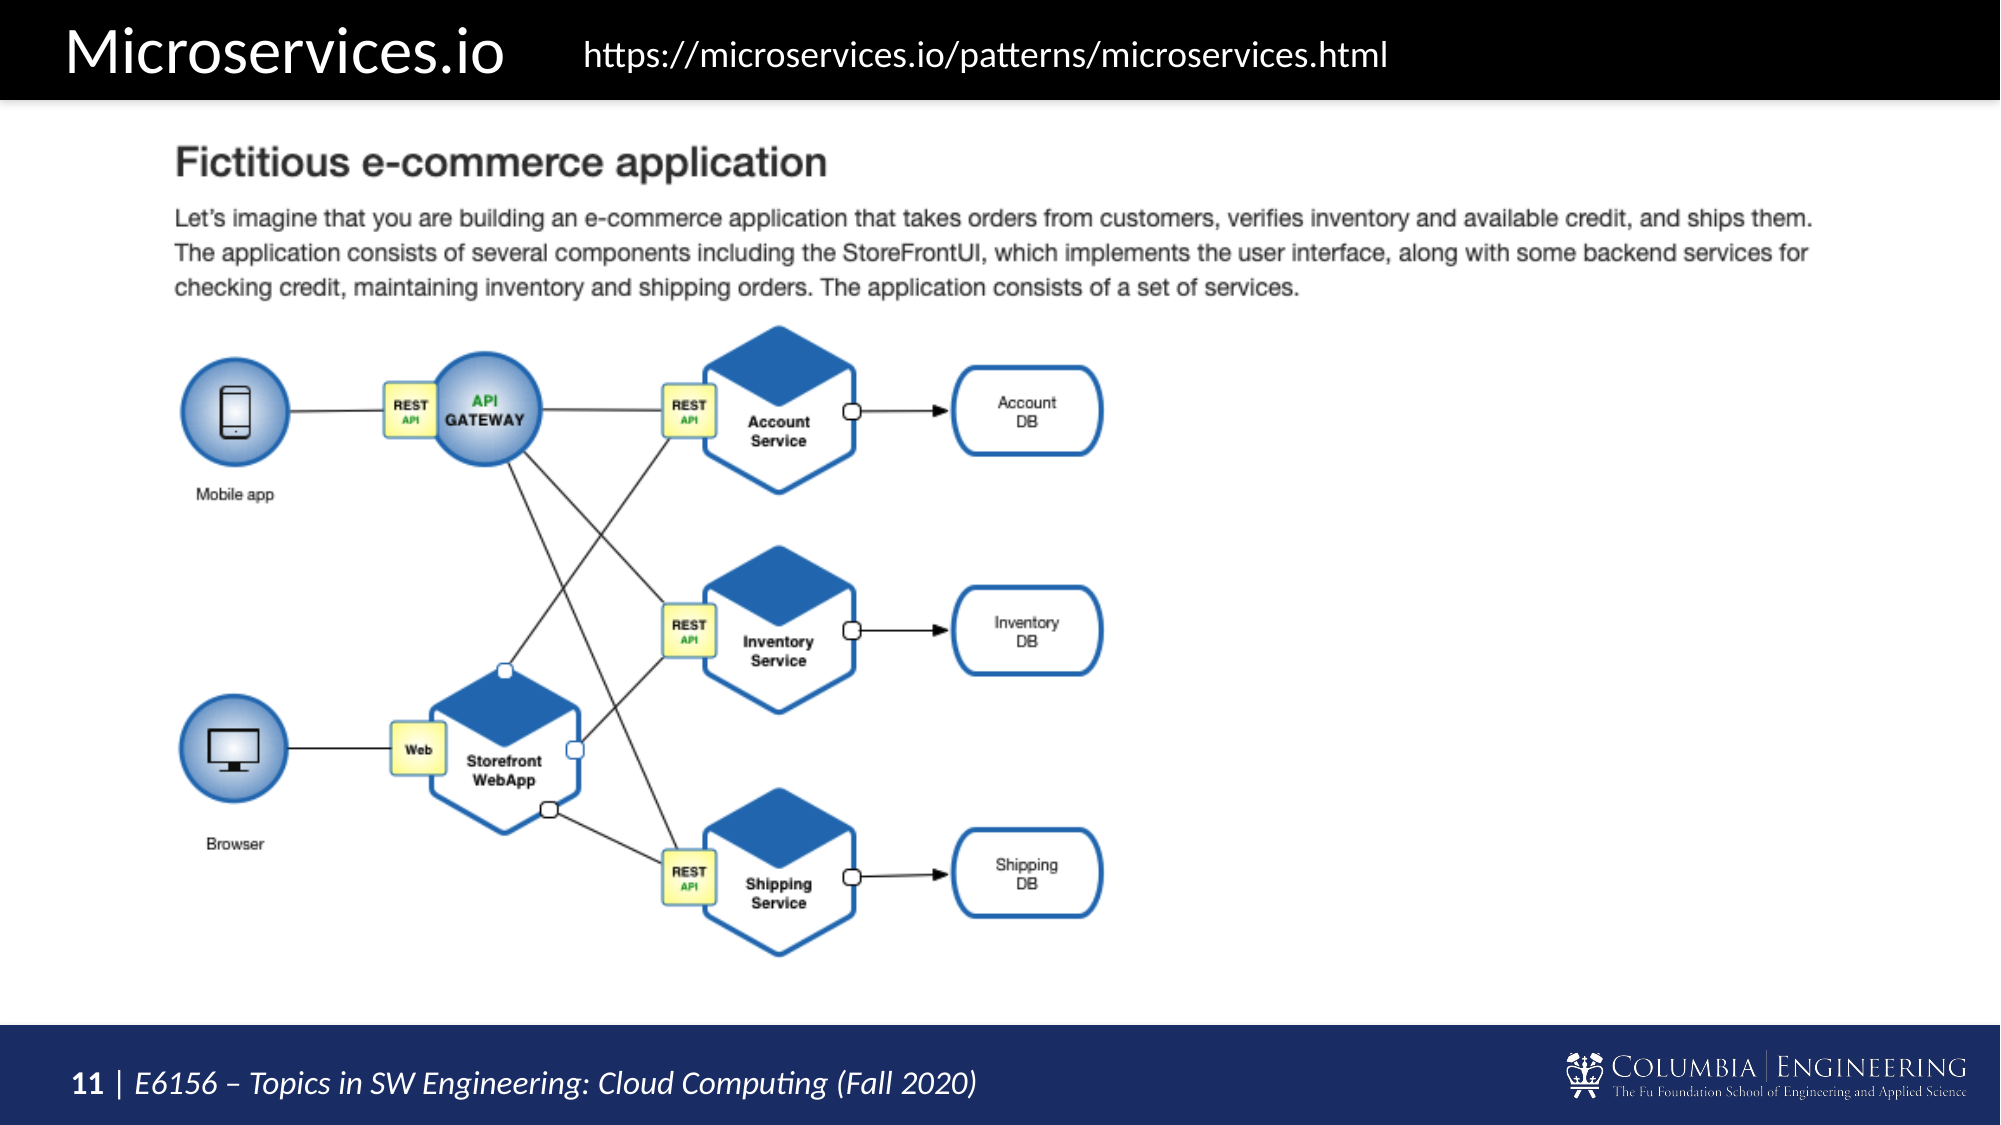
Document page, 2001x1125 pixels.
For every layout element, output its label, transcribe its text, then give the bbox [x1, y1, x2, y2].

text_box [0, 0, 2000, 100]
picture [1566, 1050, 1967, 1100]
picture [149, 123, 1824, 1004]
text_box [0, 1025, 2000, 1125]
text_box 11 | E6156 – Topics in SW Engineering: Cloud Computing (Fall 2020) [55, 1027, 1540, 1109]
text_box https://microservices.io/patterns/microservices.html [568, 22, 1405, 83]
text_box Microservices.io [49, 0, 1540, 95]
